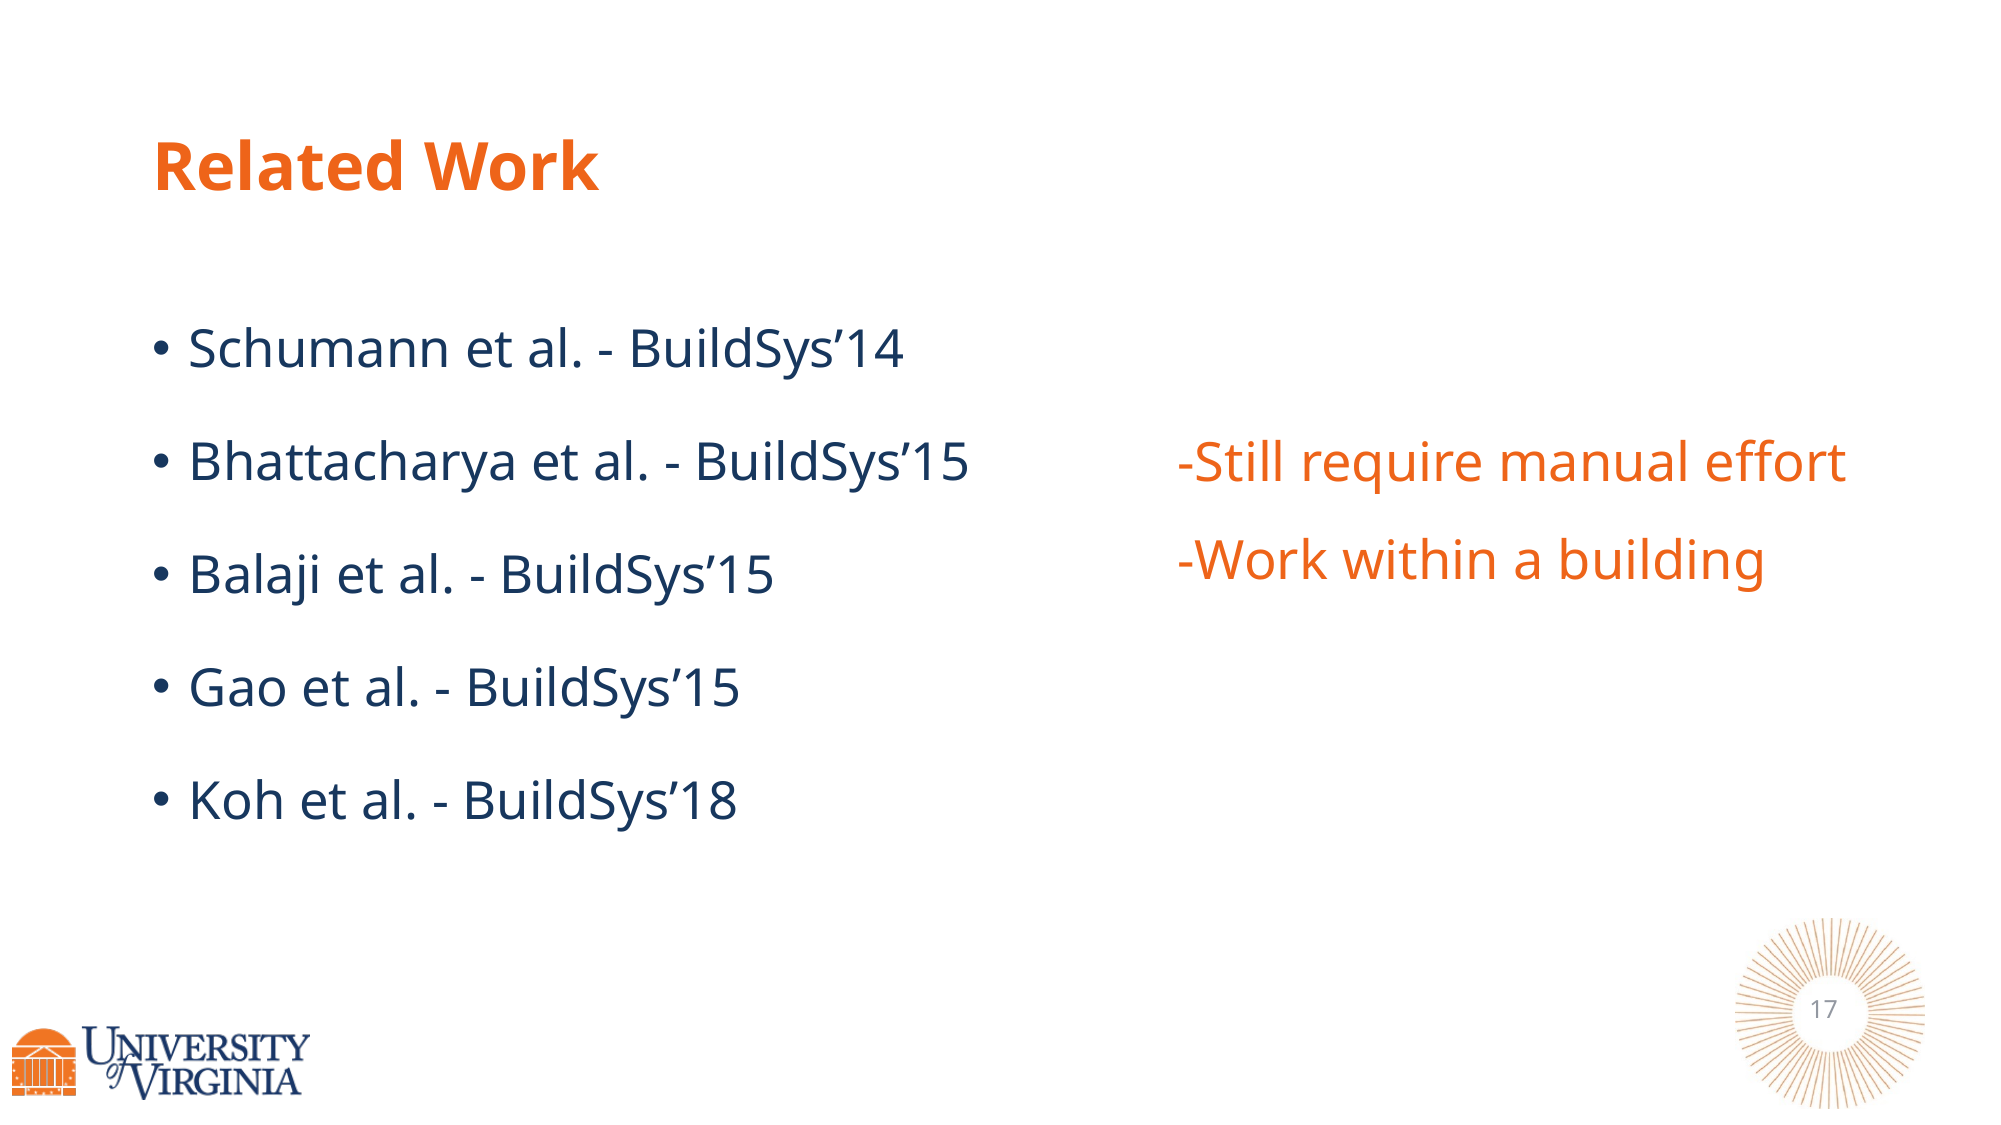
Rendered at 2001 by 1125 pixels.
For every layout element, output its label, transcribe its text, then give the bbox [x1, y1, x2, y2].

title Related Work [137, 59, 1863, 278]
slide_number 17 [1402, 980, 1853, 1041]
text_box -Still require manual effort -Work within a building [1450, 387, 1863, 598]
list Schumann et al. - BuildSys’14 Bhattacharya et al. - BuildSys’15 Balaji et al. - BuildSys’15 Gao et al. - BuildSys’15 Koh et al. - BuildSys’18 [137, 278, 1450, 839]
picture [1735, 918, 1925, 1109]
